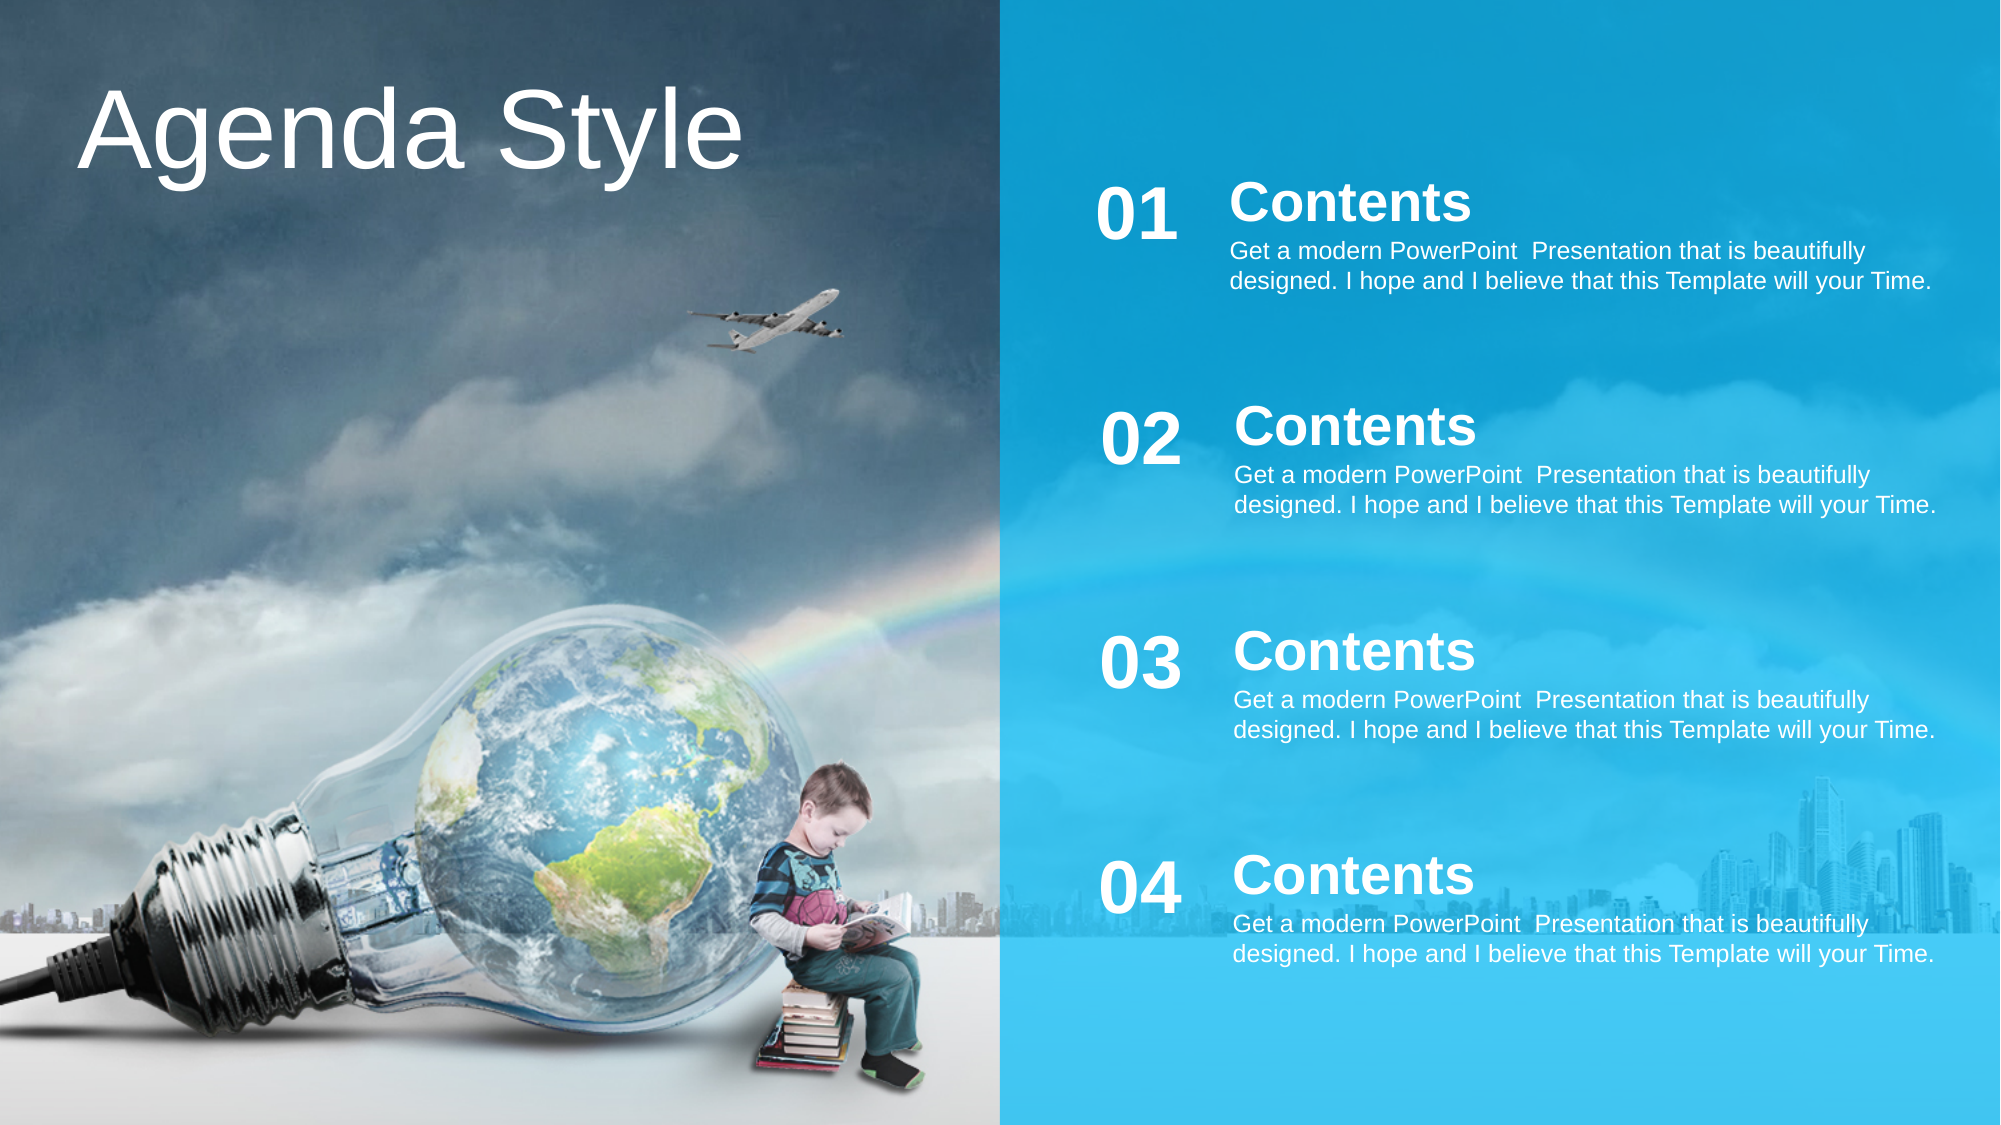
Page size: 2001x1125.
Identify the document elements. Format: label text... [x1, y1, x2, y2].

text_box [1058, 157, 1955, 303]
picture [0, 0, 999, 1125]
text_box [1061, 830, 1958, 977]
text_box [999, 0, 2000, 1125]
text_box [1063, 381, 1959, 528]
text_box Agenda Style [62, 48, 997, 199]
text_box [1062, 606, 1958, 752]
